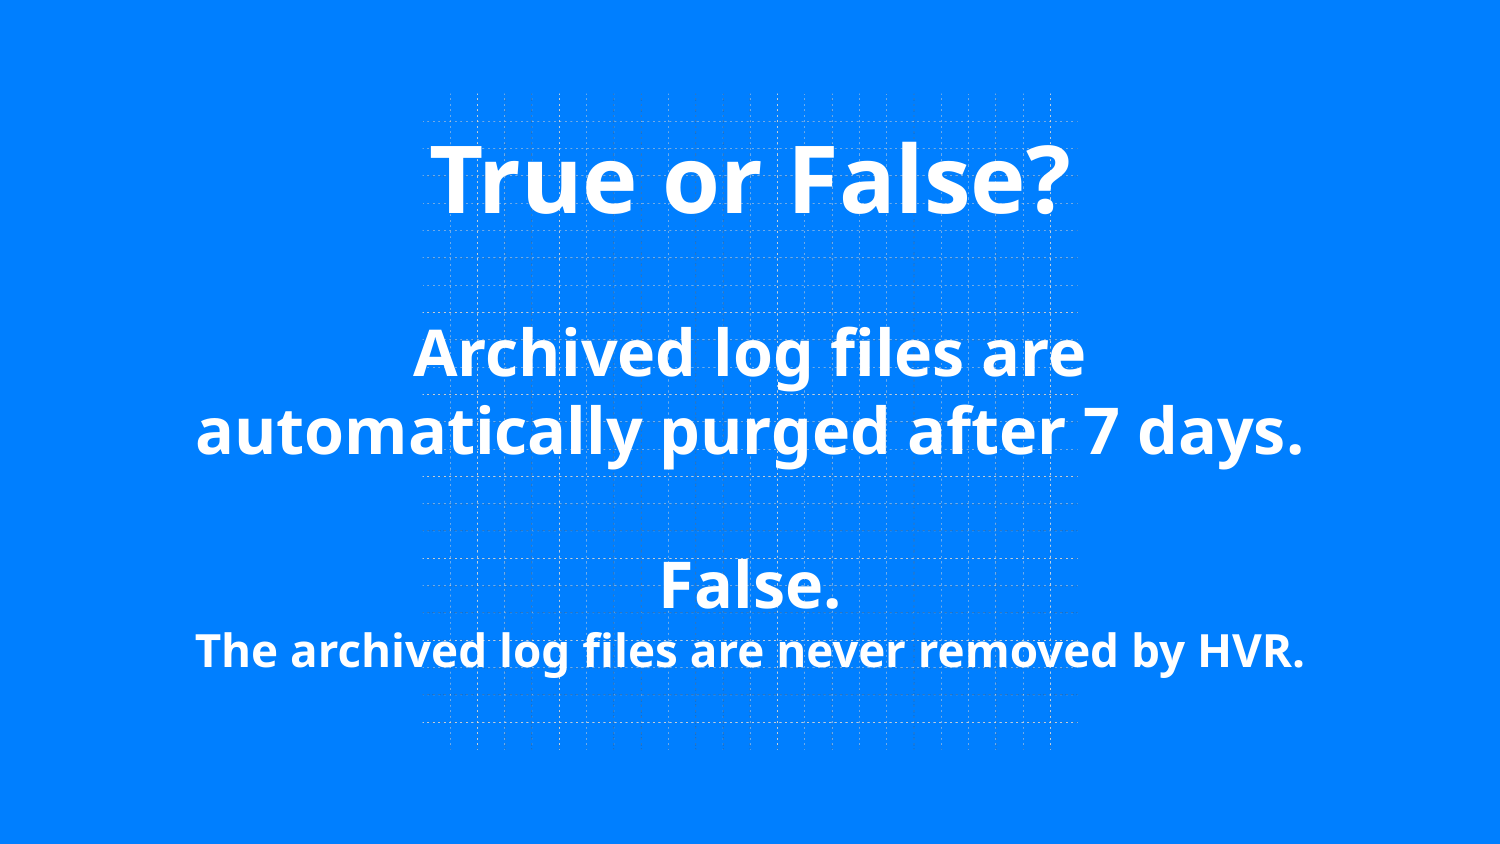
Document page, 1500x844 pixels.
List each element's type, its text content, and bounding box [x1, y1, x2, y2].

picture [422, 725, 1078, 750]
picture [422, 93, 1078, 119]
title True or False? Archived log files are automatically purged after 7 days. False. The archived log files are never removed by HVR. [187, 119, 1313, 725]
